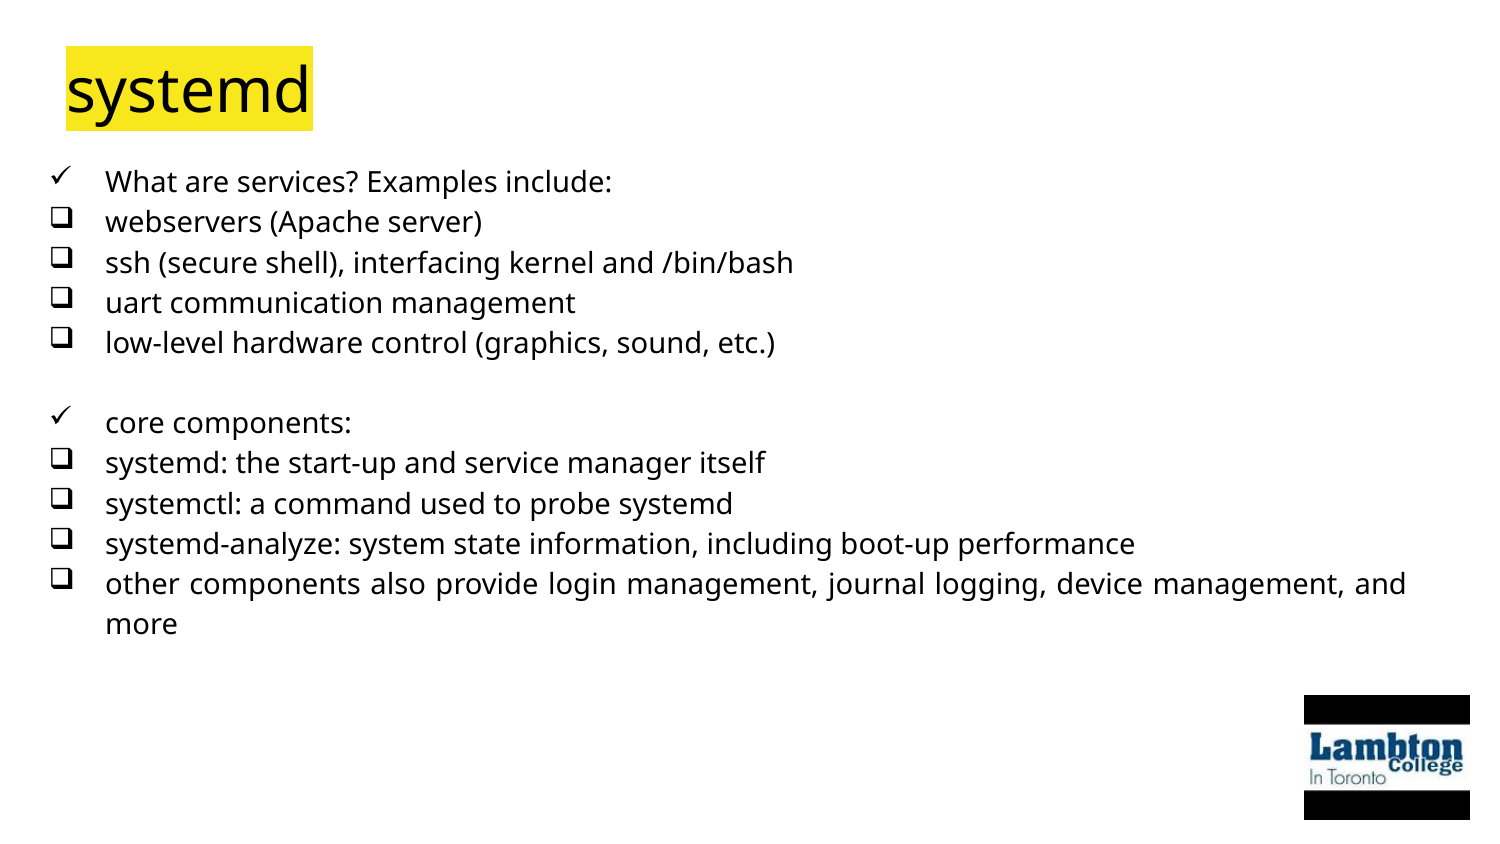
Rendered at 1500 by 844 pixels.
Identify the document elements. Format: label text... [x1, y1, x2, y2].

title systemd [51, 35, 1449, 129]
list What are services? Examples include: webservers (Apache server) ssh (secure shell), interfacing kernel and /bin/bash uart communication management low-level hardware control (graphics, sound, etc.) core components: systemd: the start-up and service manager itself systemctl: a command used to probe systemd systemd-analyze: system state information, including boot-up performance other components also provide login management, journal logging, device management, and more [15, 143, 1424, 844]
picture [1304, 694, 1470, 820]
